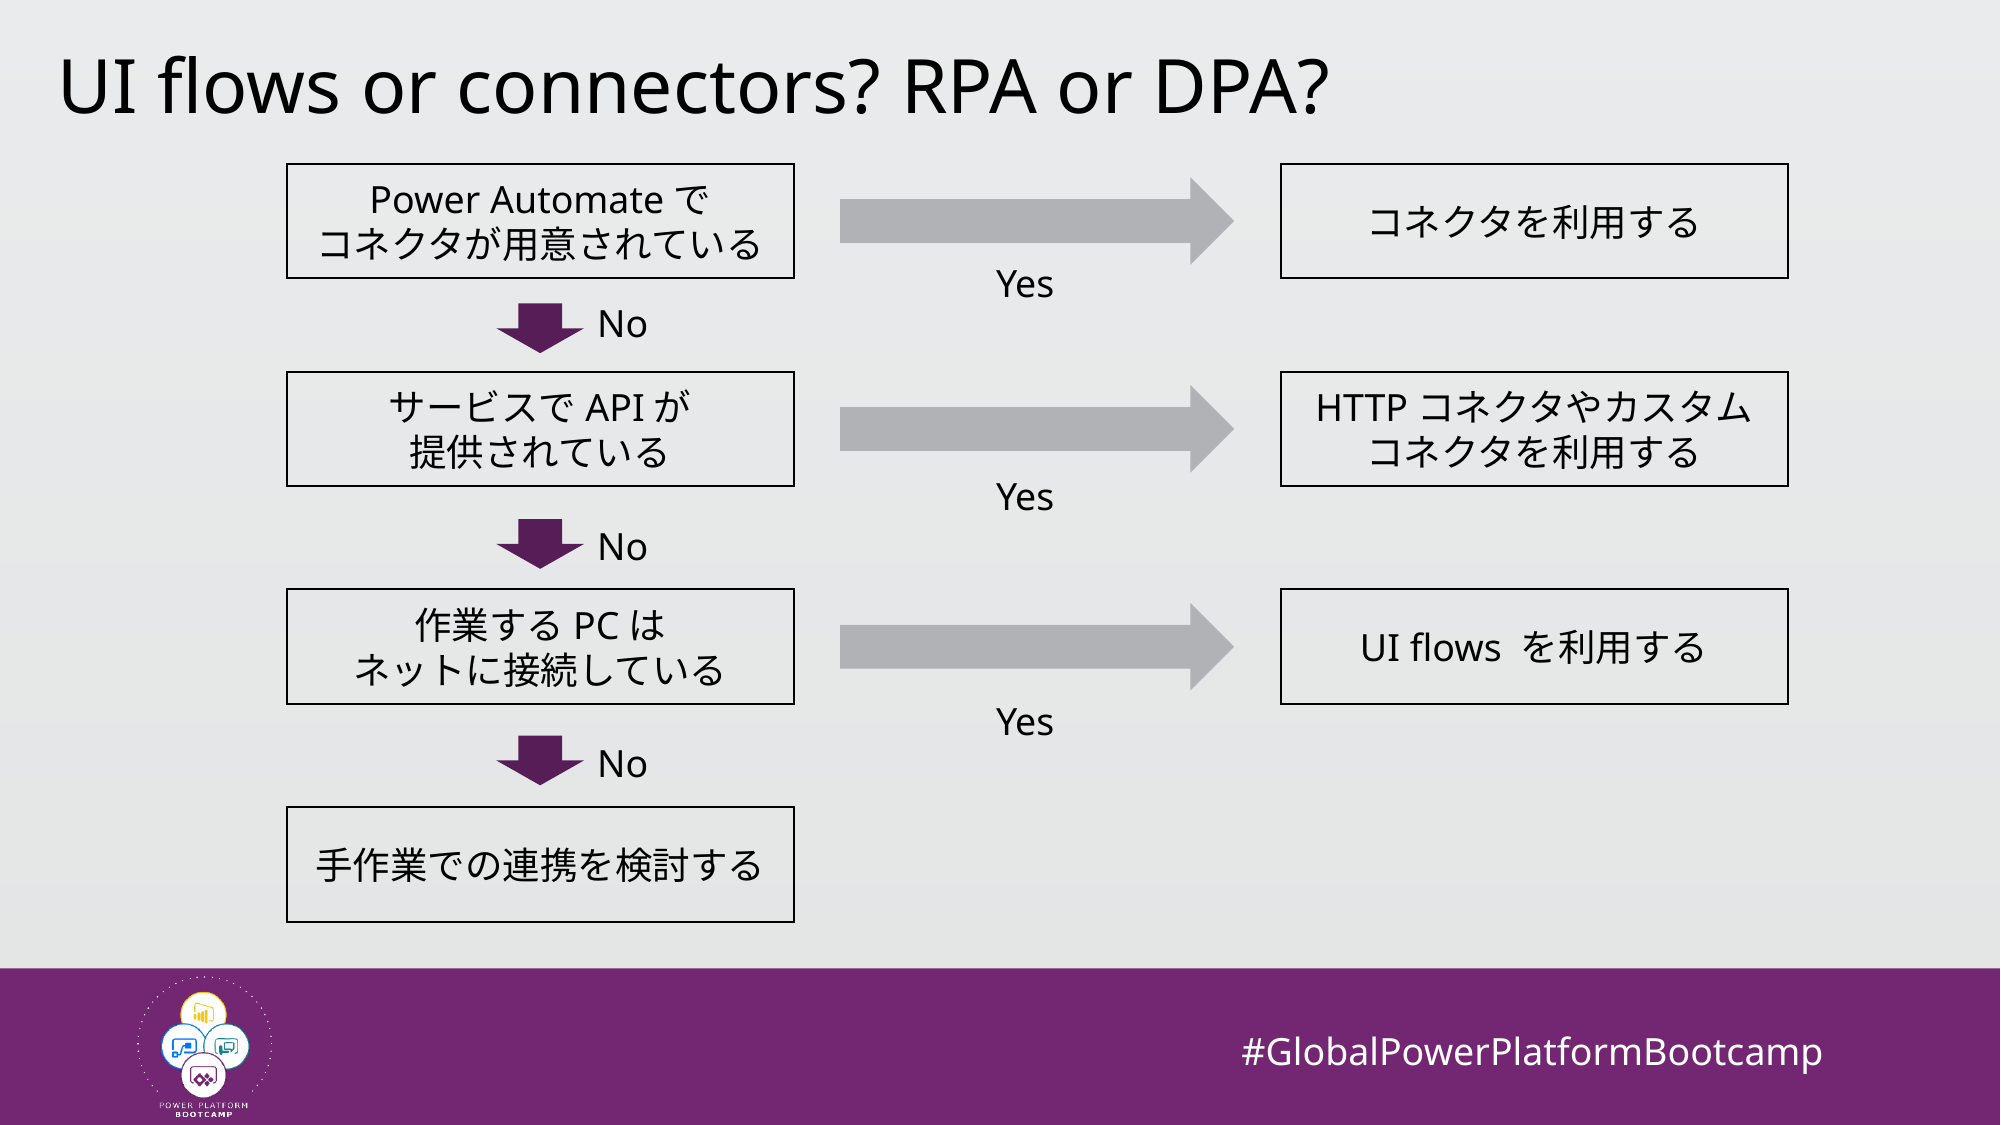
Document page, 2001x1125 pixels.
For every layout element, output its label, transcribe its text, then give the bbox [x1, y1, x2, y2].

text_box HTTPコネクタやカスタム コネクタを利用する [1280, 371, 1789, 487]
text_box No [582, 292, 663, 353]
text_box コネクタを利用する [1280, 163, 1789, 279]
text_box [495, 518, 582, 571]
text_box [495, 734, 582, 787]
text_box サービスでAPIが 提供されている [286, 371, 795, 487]
text_box UI flows を利用する [1280, 588, 1789, 705]
text_box 手作業での連携を検討する [286, 806, 795, 923]
text_box Power Automateで コネクタが用意されている [286, 163, 795, 279]
text_box No [582, 515, 663, 576]
text_box Yes [981, 252, 1070, 312]
text_box Yes [981, 690, 1070, 751]
text_box [839, 174, 1236, 268]
text_box UI flows or connectors? RPA or DPA? [43, 31, 1557, 136]
text_box [495, 302, 582, 355]
text_box 作業するPCは ネットに接続している [286, 588, 795, 705]
text_box No [582, 732, 663, 793]
text_box [839, 382, 1236, 476]
text_box Yes [981, 465, 1070, 526]
picture [137, 976, 272, 1117]
text_box [839, 600, 1236, 694]
